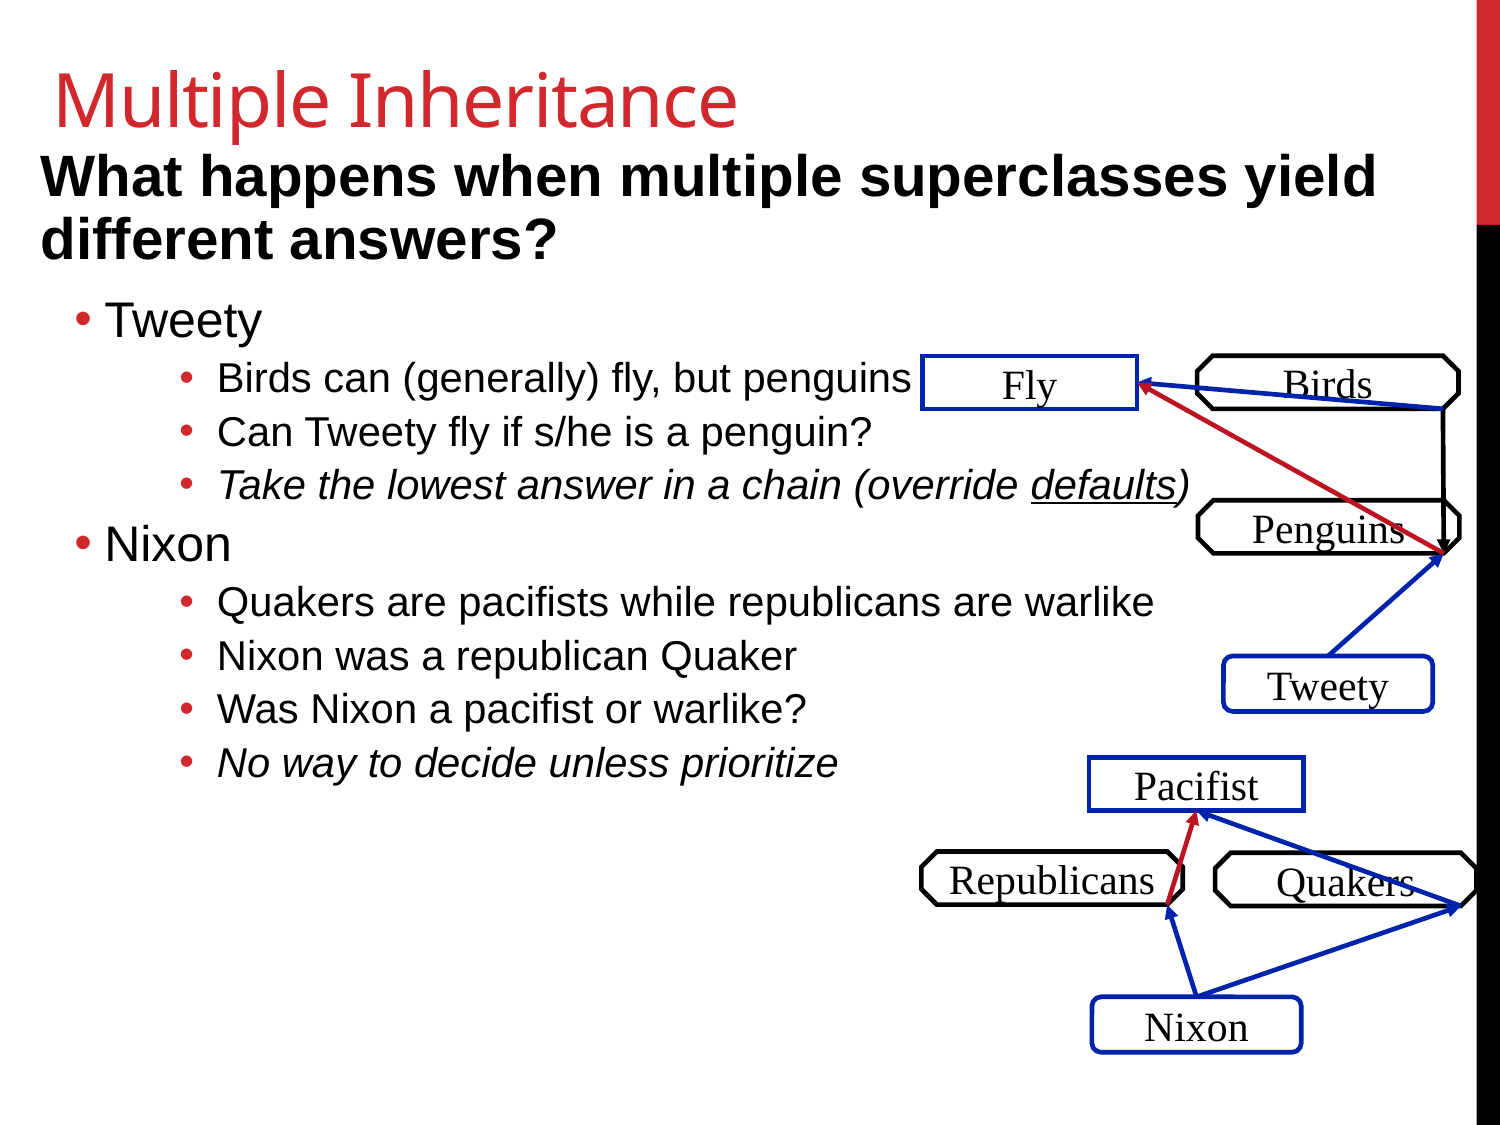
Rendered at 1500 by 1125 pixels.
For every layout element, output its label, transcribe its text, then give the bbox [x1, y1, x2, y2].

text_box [920, 756, 1478, 1053]
title Multiple Inheritance [37, 0, 1313, 138]
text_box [921, 355, 1460, 712]
list What happens when multiple superclasses yield different answers? Tweety Birds can (generally) fly, but penguins can’t Can Tweety fly if s/he is a penguin? Take the lowest answer in a chain (override defaults) Nixon Quakers are pacifists while republicans are warlike Nixon was a republican Quaker Was Nixon a pacifist or warlike? No way to decide unless prioritize [14, 138, 1419, 968]
